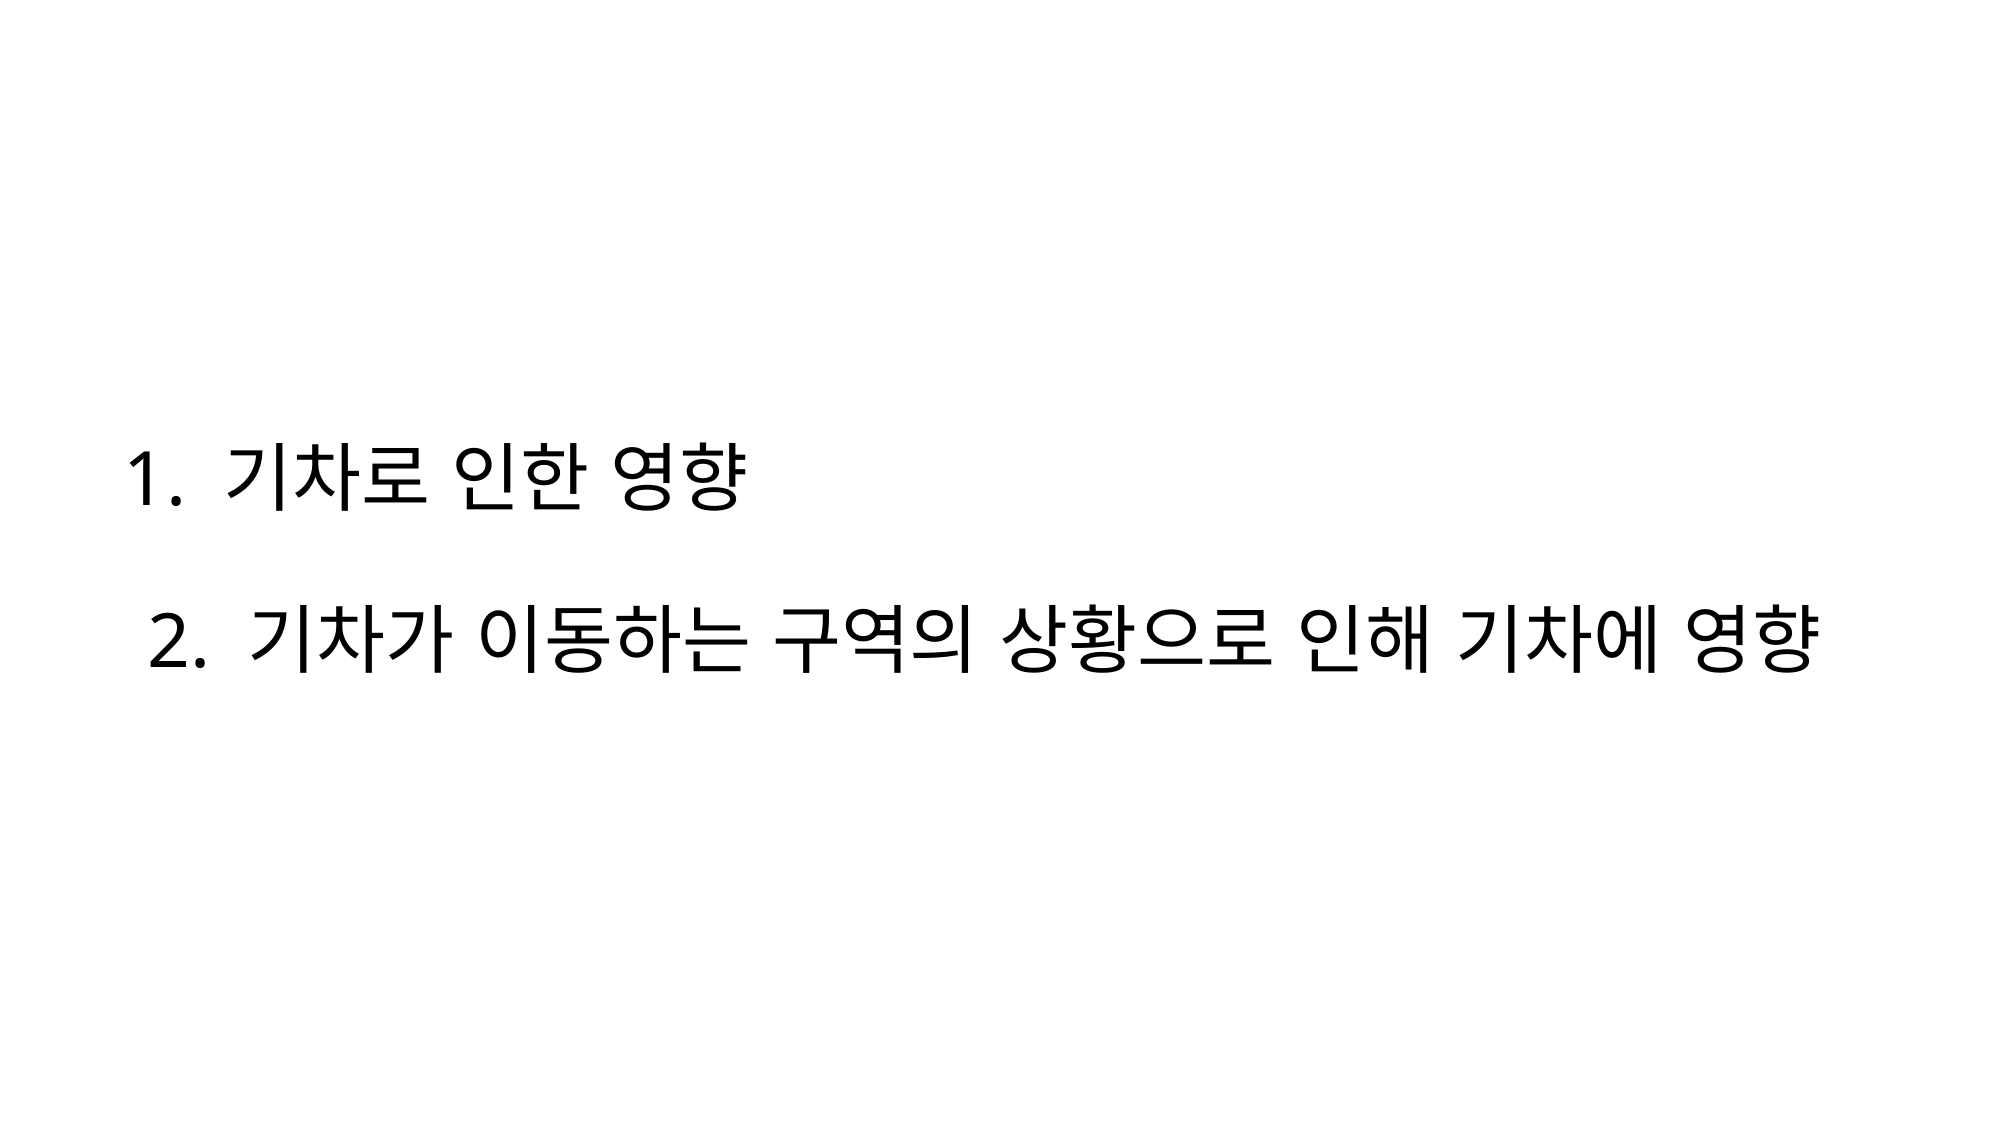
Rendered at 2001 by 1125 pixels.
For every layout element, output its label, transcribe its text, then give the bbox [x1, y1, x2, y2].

title 1. 기차로 인한 영향 2. 기차가 이동하는 구역의 상황으로 인해 기차에 영향 [30, 72, 1970, 1053]
